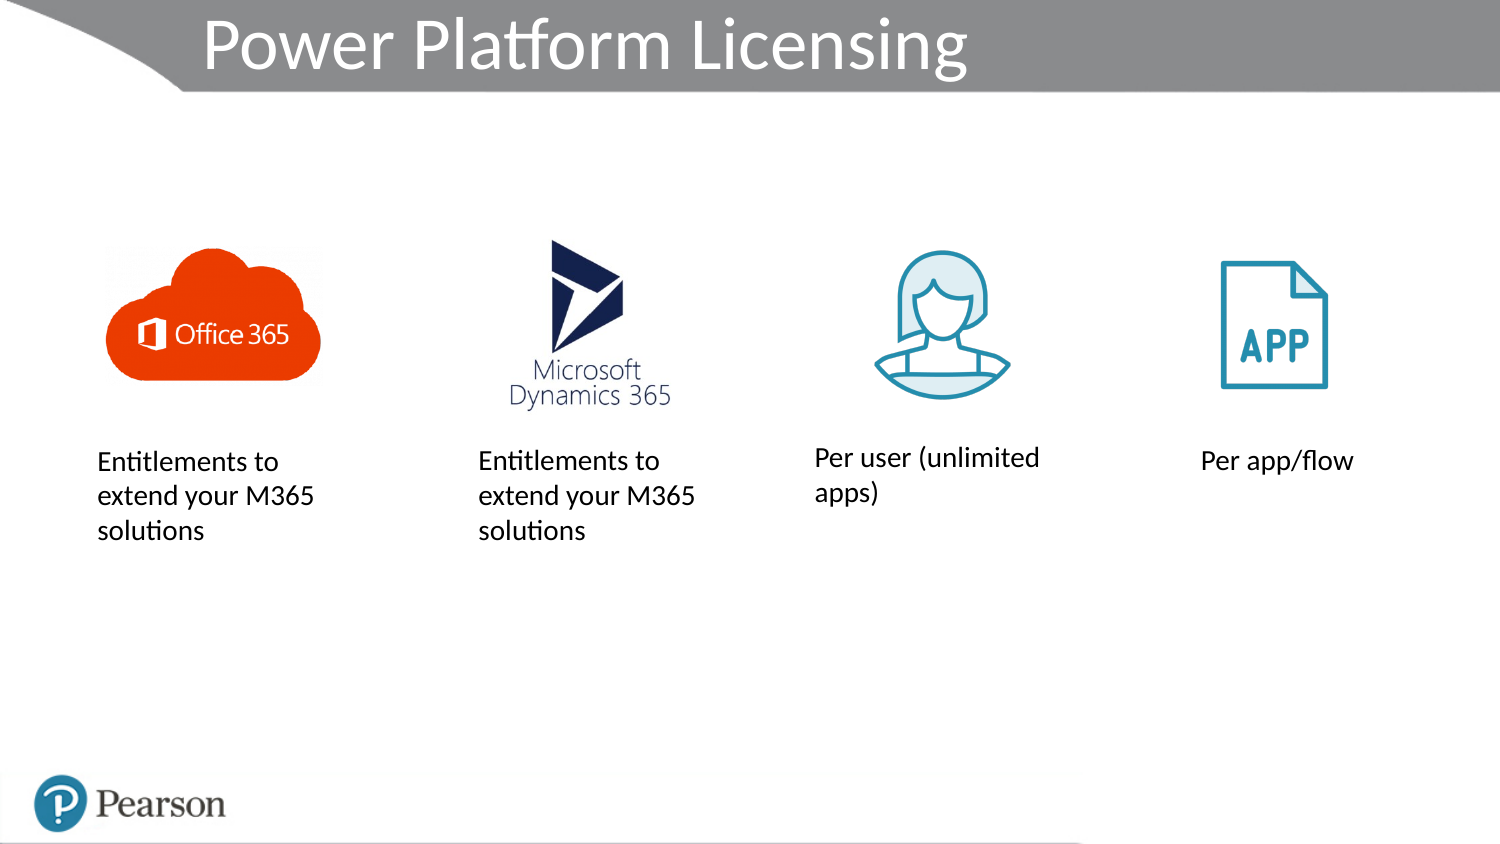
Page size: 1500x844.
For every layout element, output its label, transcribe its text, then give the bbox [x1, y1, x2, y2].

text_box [799, 249, 1087, 518]
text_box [1185, 259, 1473, 485]
picture [0, 0, 1500, 844]
title Power Platform Licensing [187, 0, 1426, 79]
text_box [82, 245, 370, 556]
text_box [463, 227, 751, 556]
